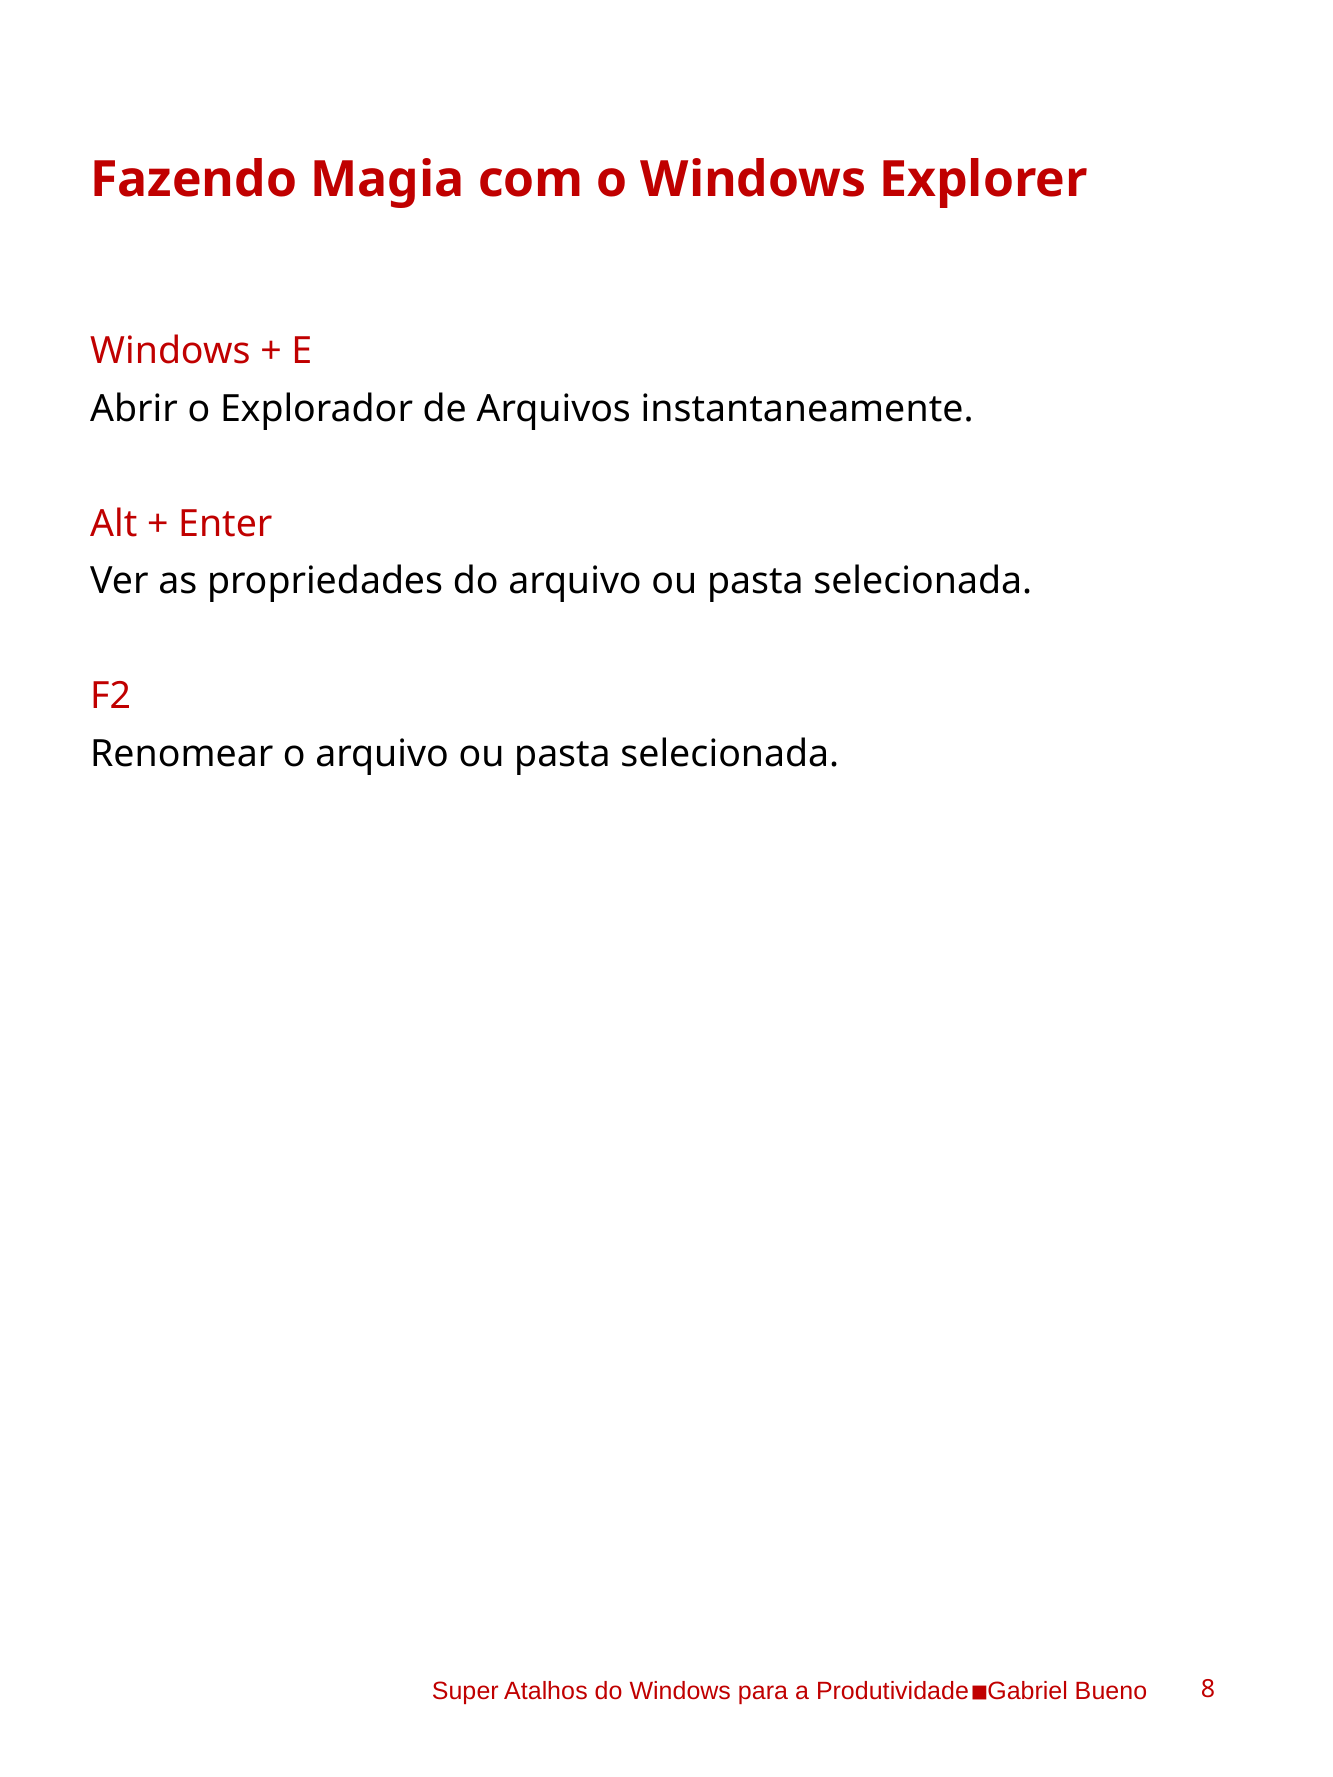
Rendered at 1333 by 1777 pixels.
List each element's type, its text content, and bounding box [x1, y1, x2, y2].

text_box Fazendo Magia com o Windows Explorer Windows + E Abrir o Explorador de Arquivos instantaneamente. Alt + Enter Ver as propriedades do arquivo ou pasta selecionada. F2 Renomear o arquivo ou pasta selecionada. [75, 138, 1257, 782]
